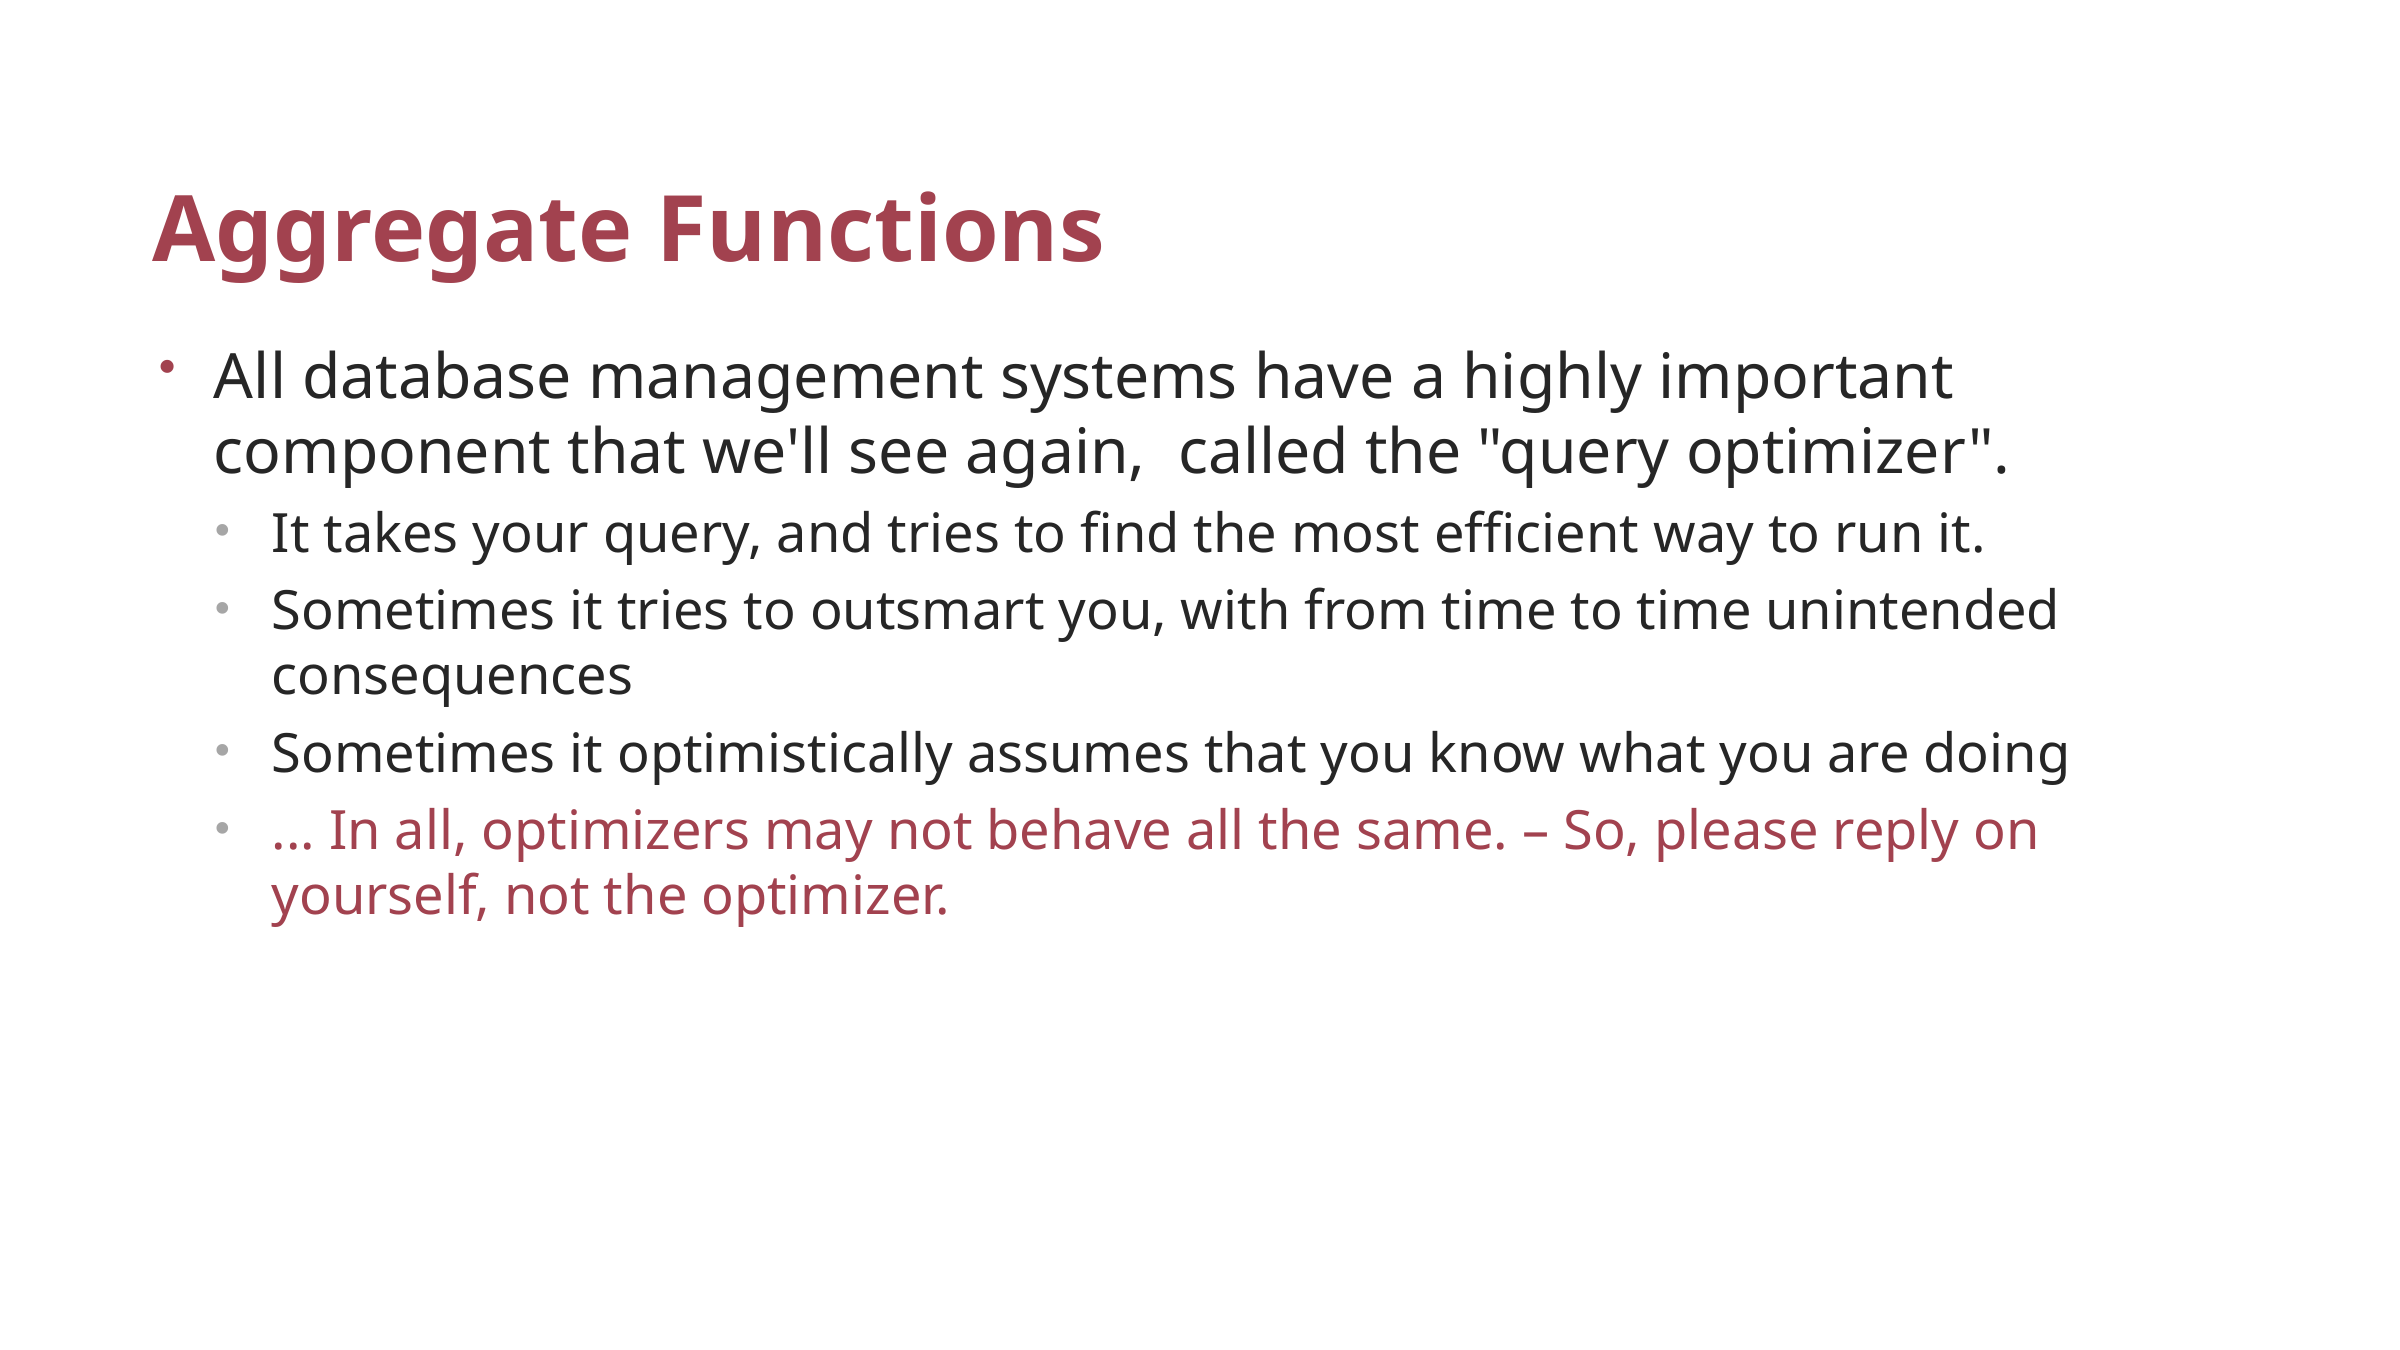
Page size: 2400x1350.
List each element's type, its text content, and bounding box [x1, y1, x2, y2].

title Aggregate Functions [137, 54, 2263, 288]
list All database management systems have a highly important component that we'll see again, called the "query optimizer". It takes your query, and tries to find the most efficient way to run it. Sometimes it tries to outsmart you, with from time to time unintended consequences Sometimes it optimistically assumes that you know what you are doing ... In all, optimizers may not behave all the same. – So, please reply on yourself, not the optimizer. [137, 324, 2263, 1200]
